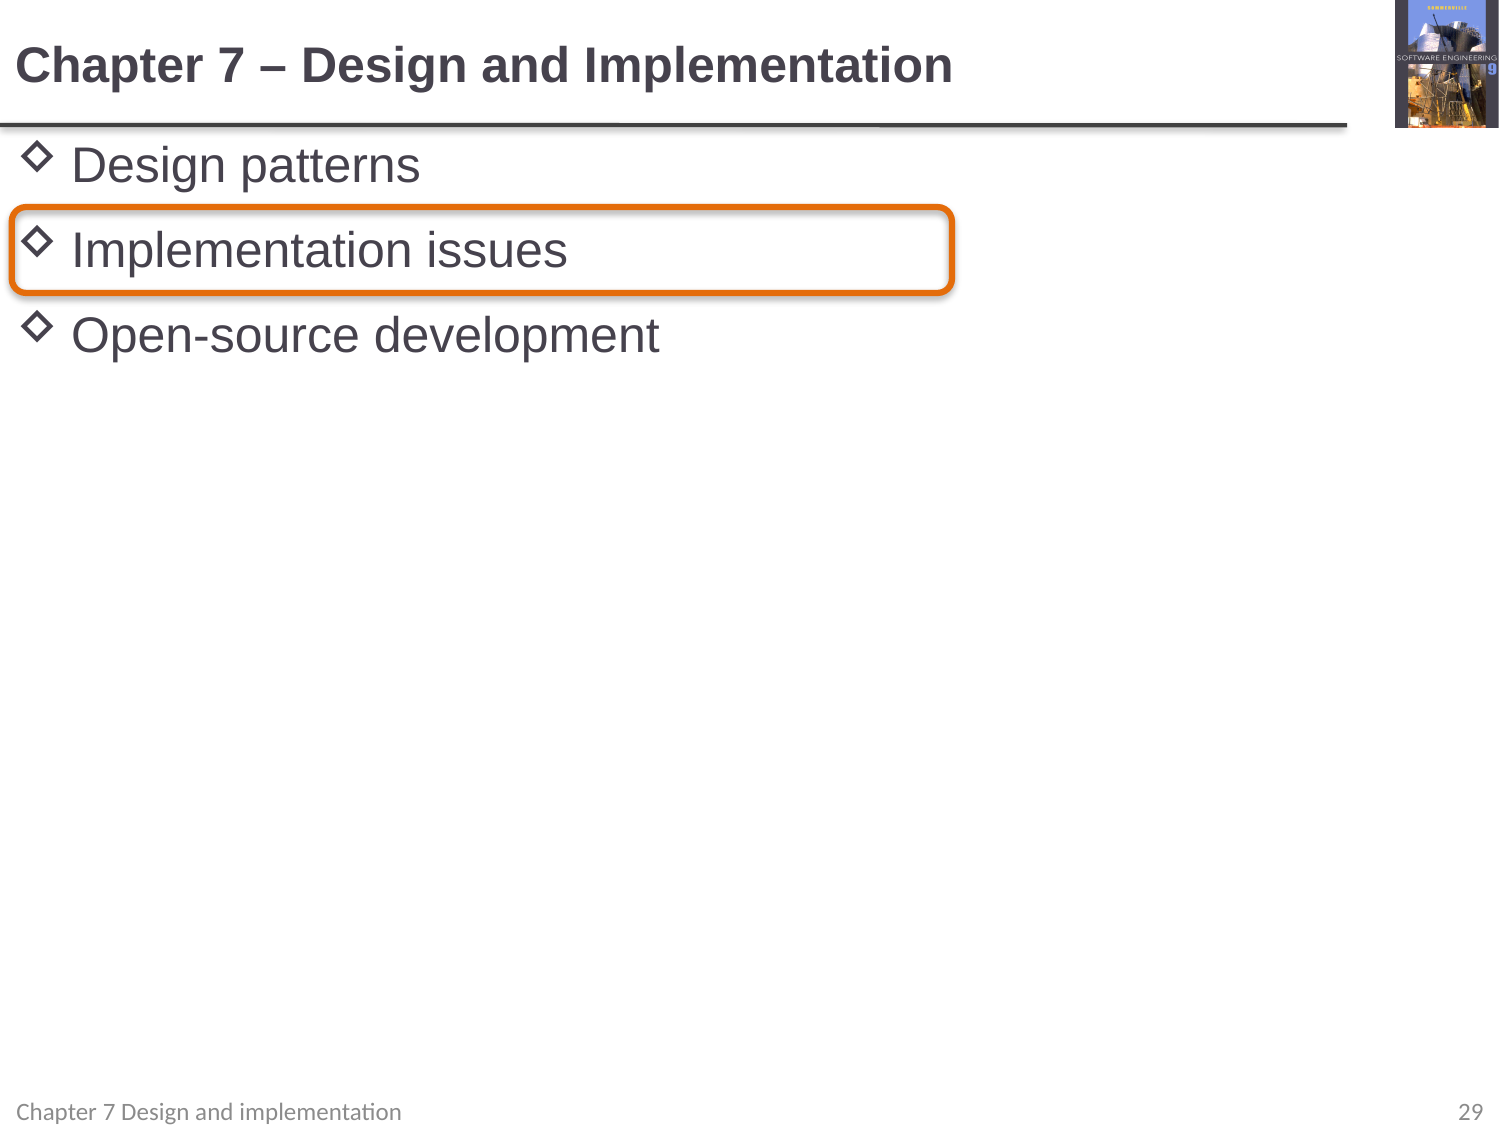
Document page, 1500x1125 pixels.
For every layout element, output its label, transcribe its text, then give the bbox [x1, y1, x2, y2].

title Chapter 7 – Design and Implementation [0, 0, 1397, 125]
text_box [10, 206, 953, 294]
list Design patterns Implementation issues Open-source development [0, 125, 1500, 1017]
footer Chapter 7 Design and implementation [1, 1095, 477, 1125]
picture [1397, 0, 1499, 125]
slide_number 29 [1148, 1095, 1499, 1125]
